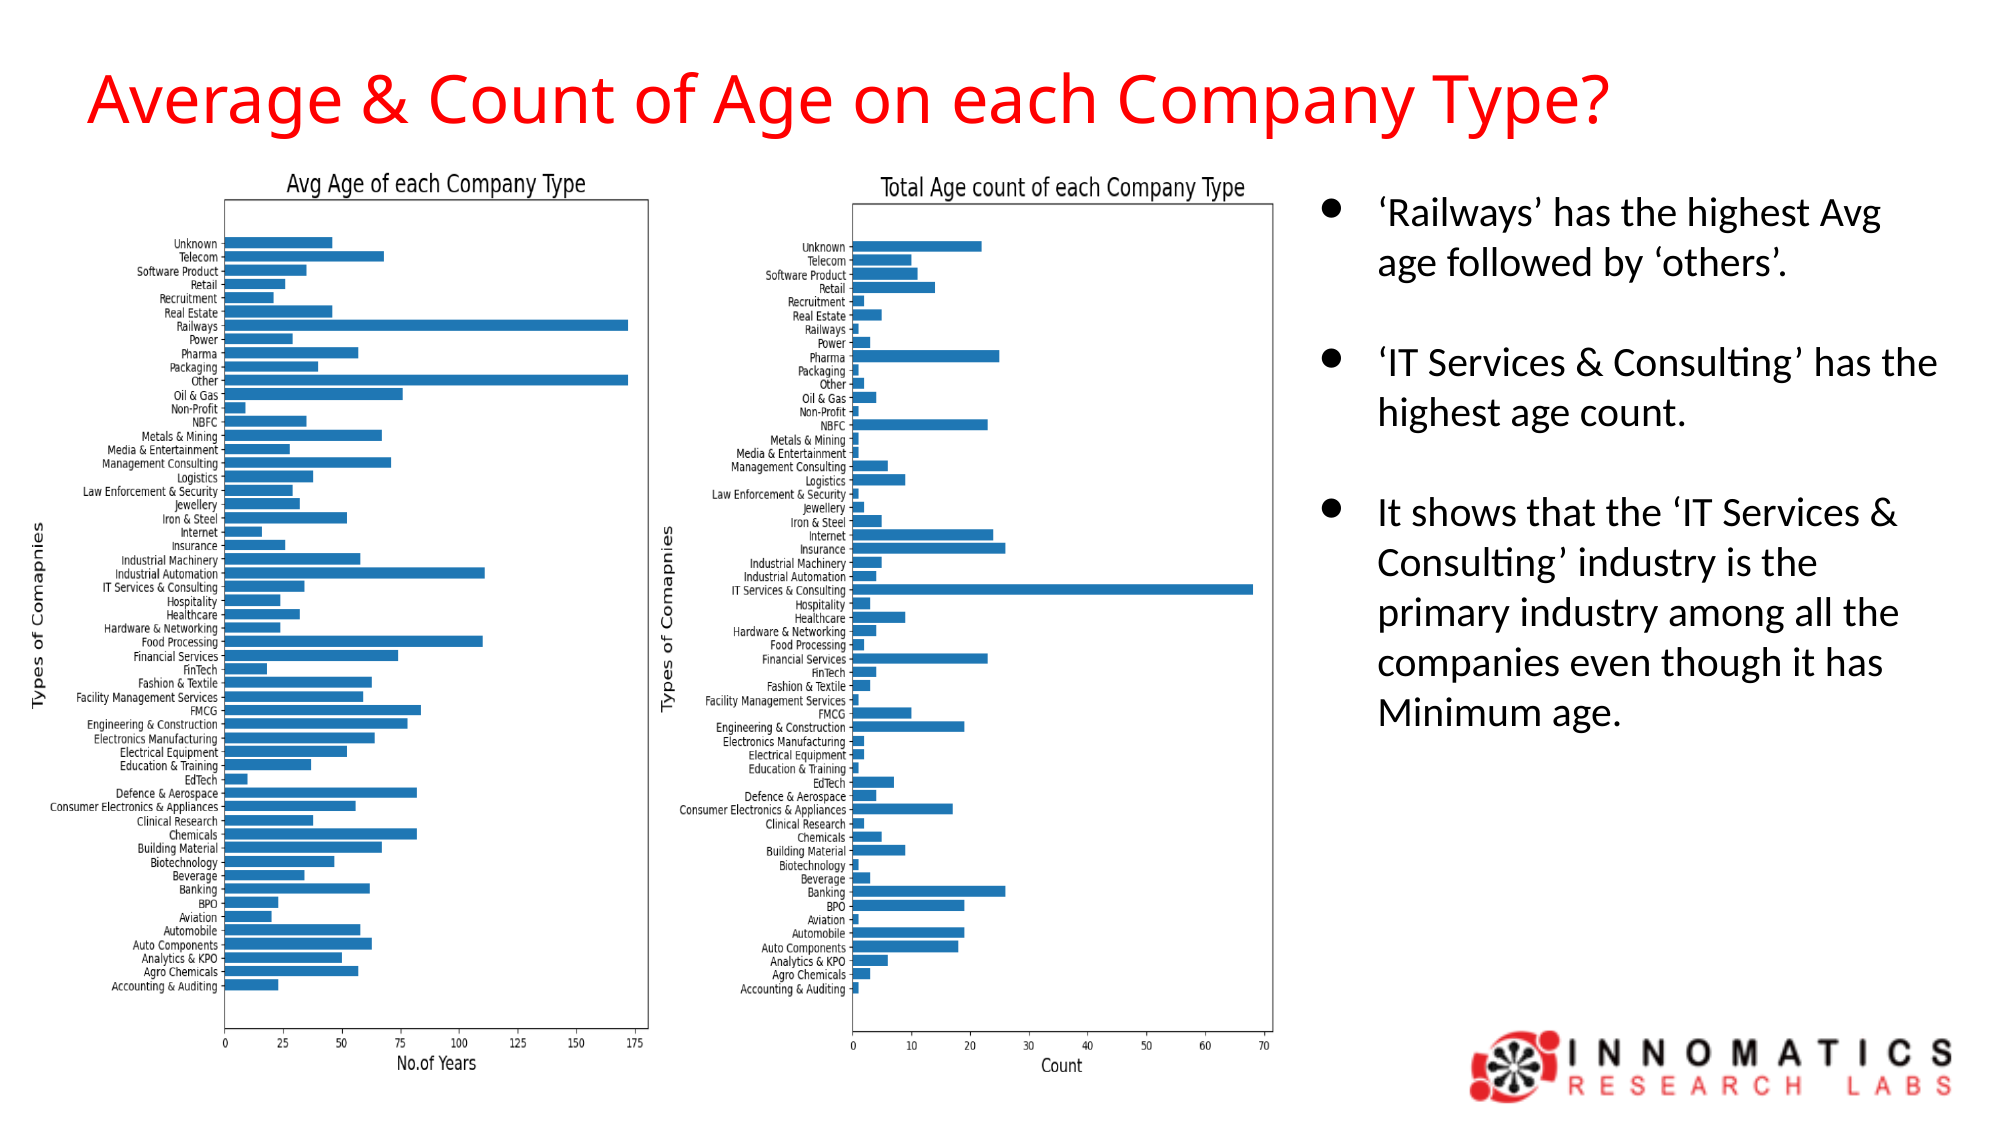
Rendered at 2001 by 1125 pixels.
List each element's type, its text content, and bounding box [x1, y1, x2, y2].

picture [24, 169, 650, 1072]
picture [1445, 1014, 1975, 1125]
text_box Average & Count of Age on each Company Type? [72, 65, 1896, 145]
text_box ‘Railways’ has the highest Avg age followed by ‘others’. ‘IT Services & Consulting’ has the highest age count. It shows that the ‘IT Services & Consulting’ industry is the primary industry among all the companies even though it has Minimum age. [1287, 169, 1956, 995]
picture [657, 169, 1275, 1072]
